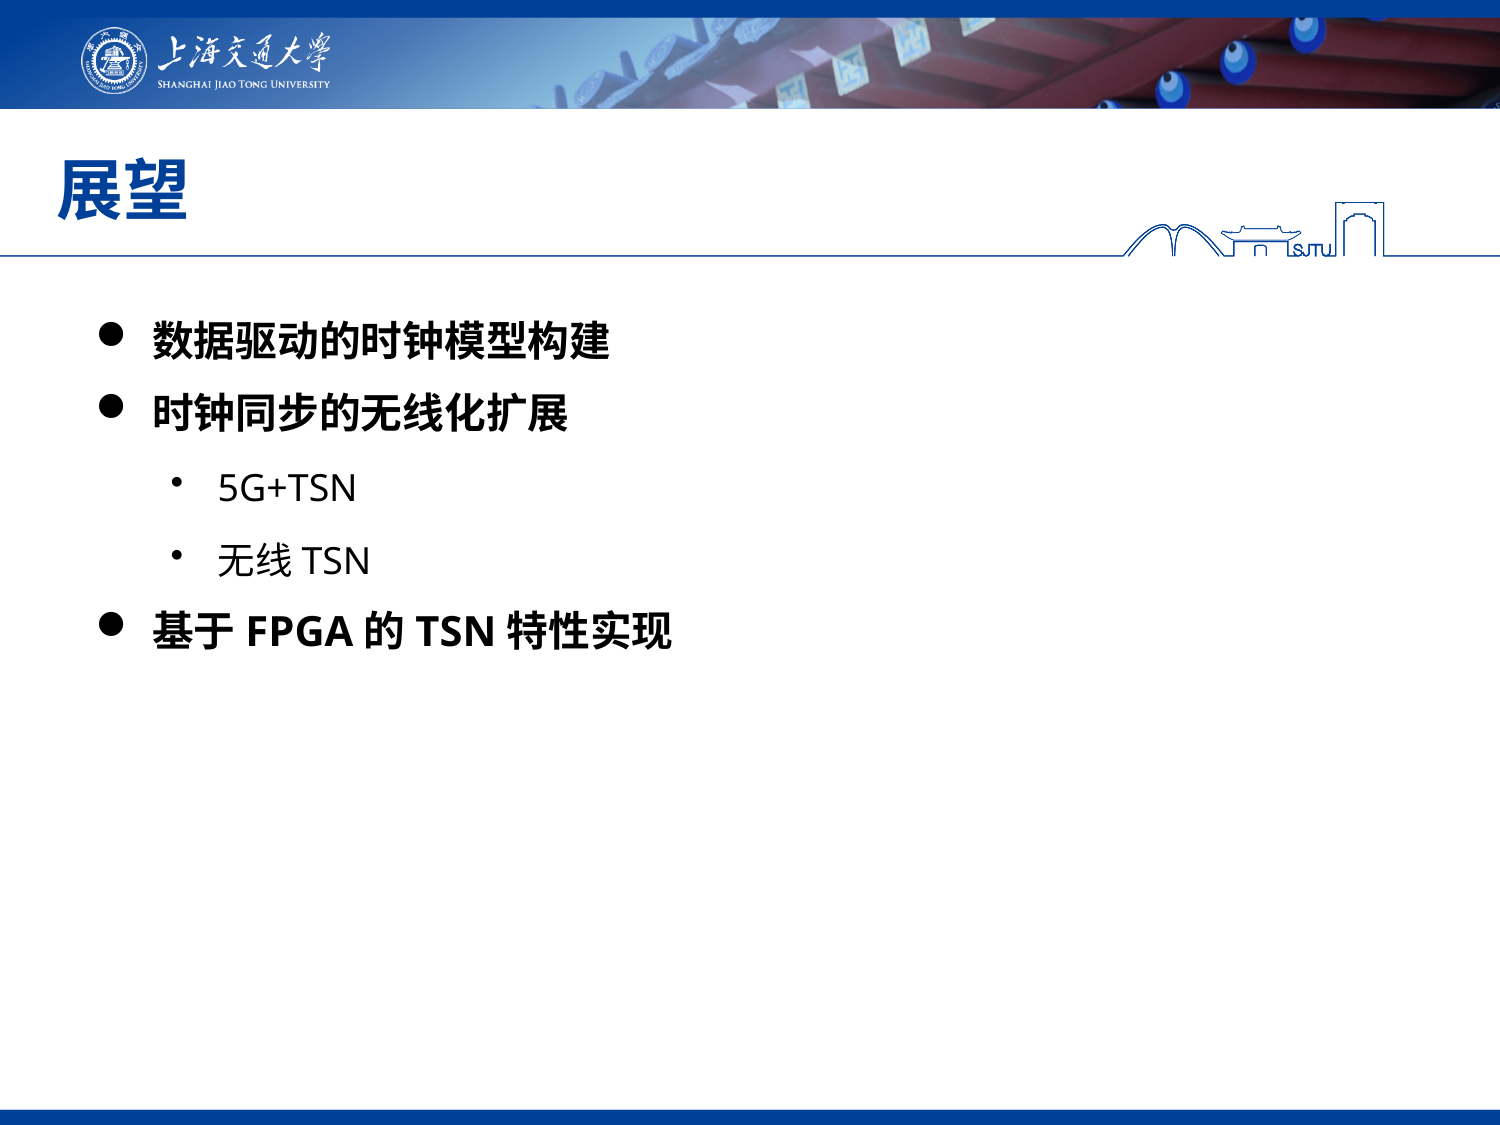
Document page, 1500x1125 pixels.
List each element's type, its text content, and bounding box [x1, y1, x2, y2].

picture [0, 18, 1500, 109]
text_box 展望 [41, 140, 205, 236]
text_box 数据驱动的时钟模型构建 时钟同步的无线化扩展 5G+TSN 无线TSN 基于FPGA的TSN特性实现 [80, 296, 1465, 662]
